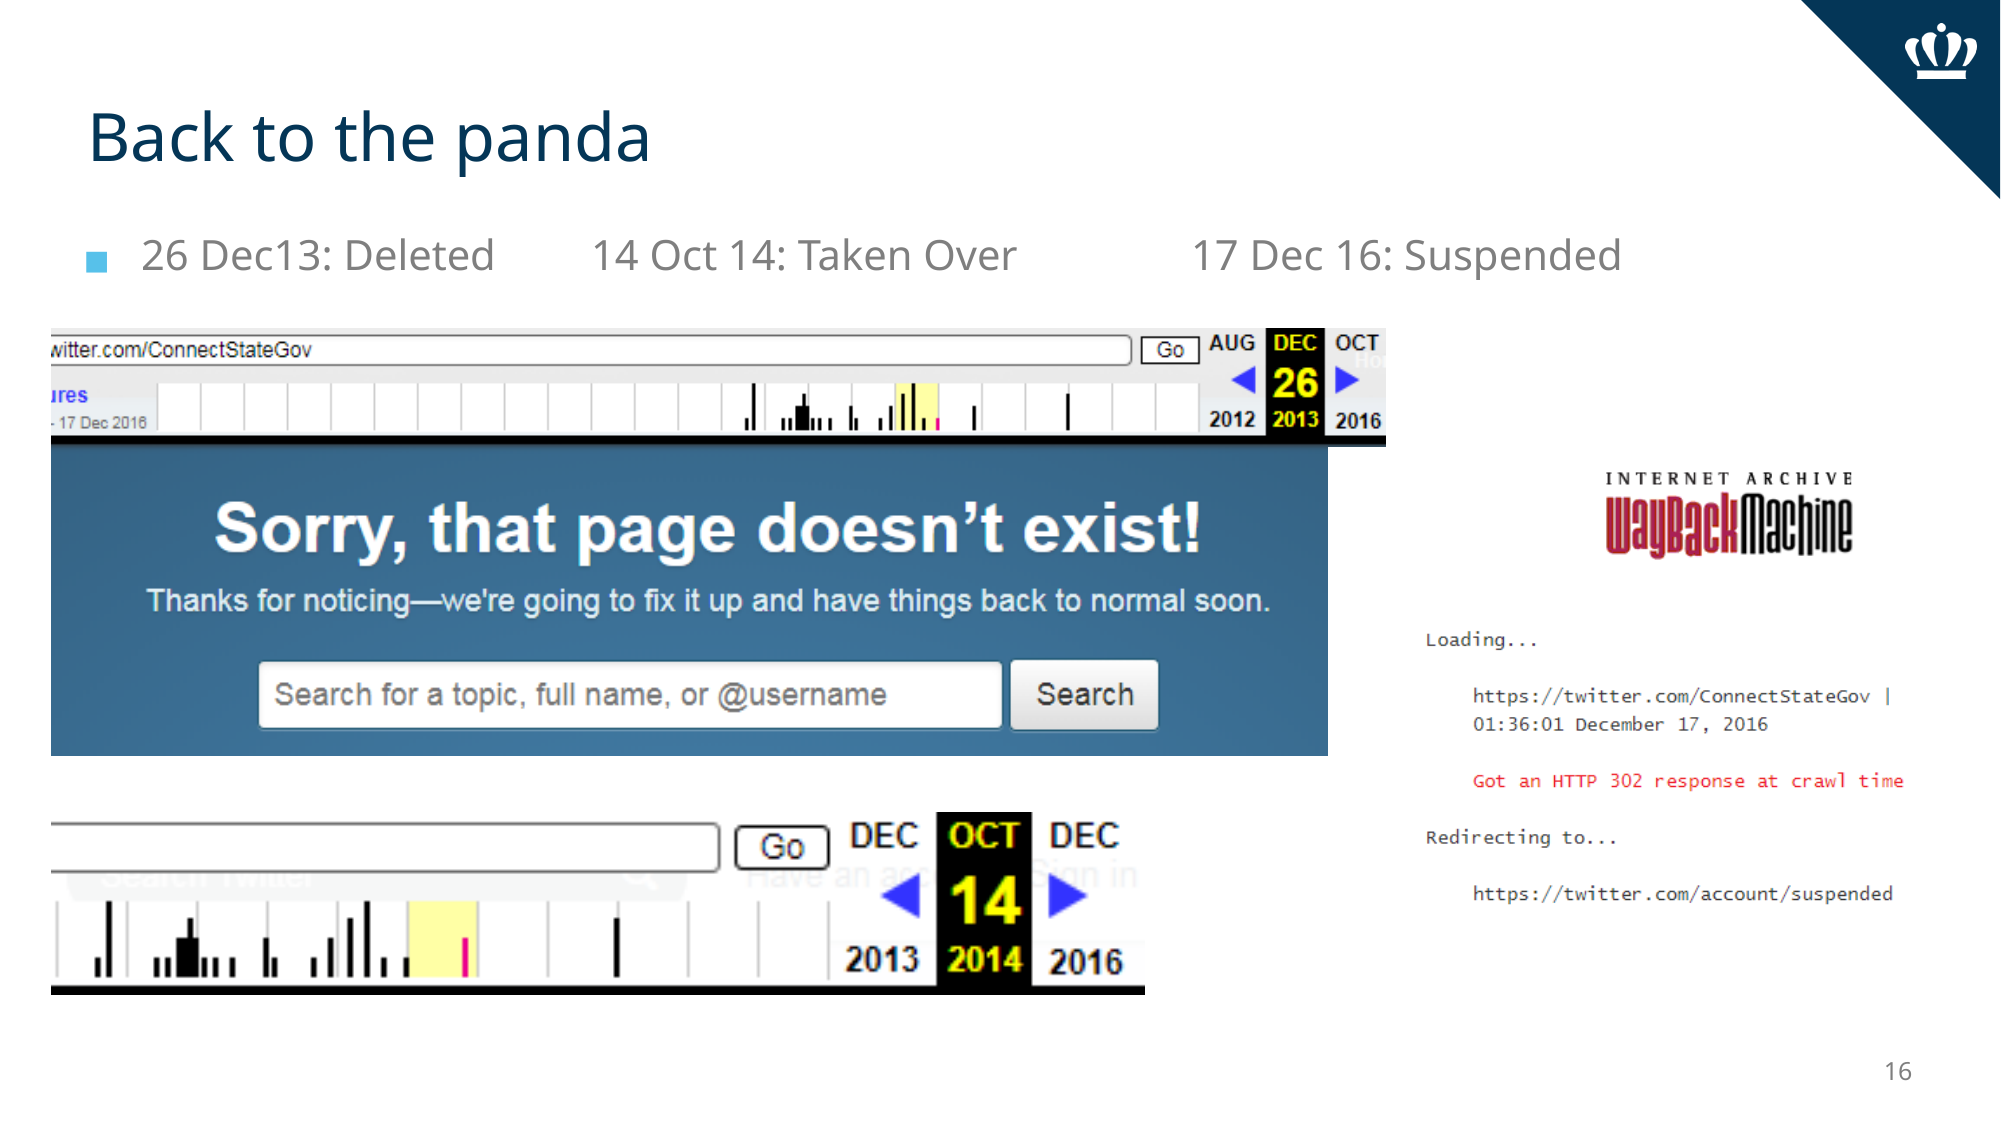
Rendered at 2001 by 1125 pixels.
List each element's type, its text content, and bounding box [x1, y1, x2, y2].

title Back to the panda [72, 59, 1928, 219]
picture [1905, 23, 1977, 79]
slide_number ‹#› [1477, 1042, 1928, 1103]
list 26 Dec13: Deleted 14 Oct 14: Taken Over 17 Dec 16: Suspended [51, 219, 1946, 378]
picture [50, 328, 1928, 938]
picture [50, 812, 1145, 995]
